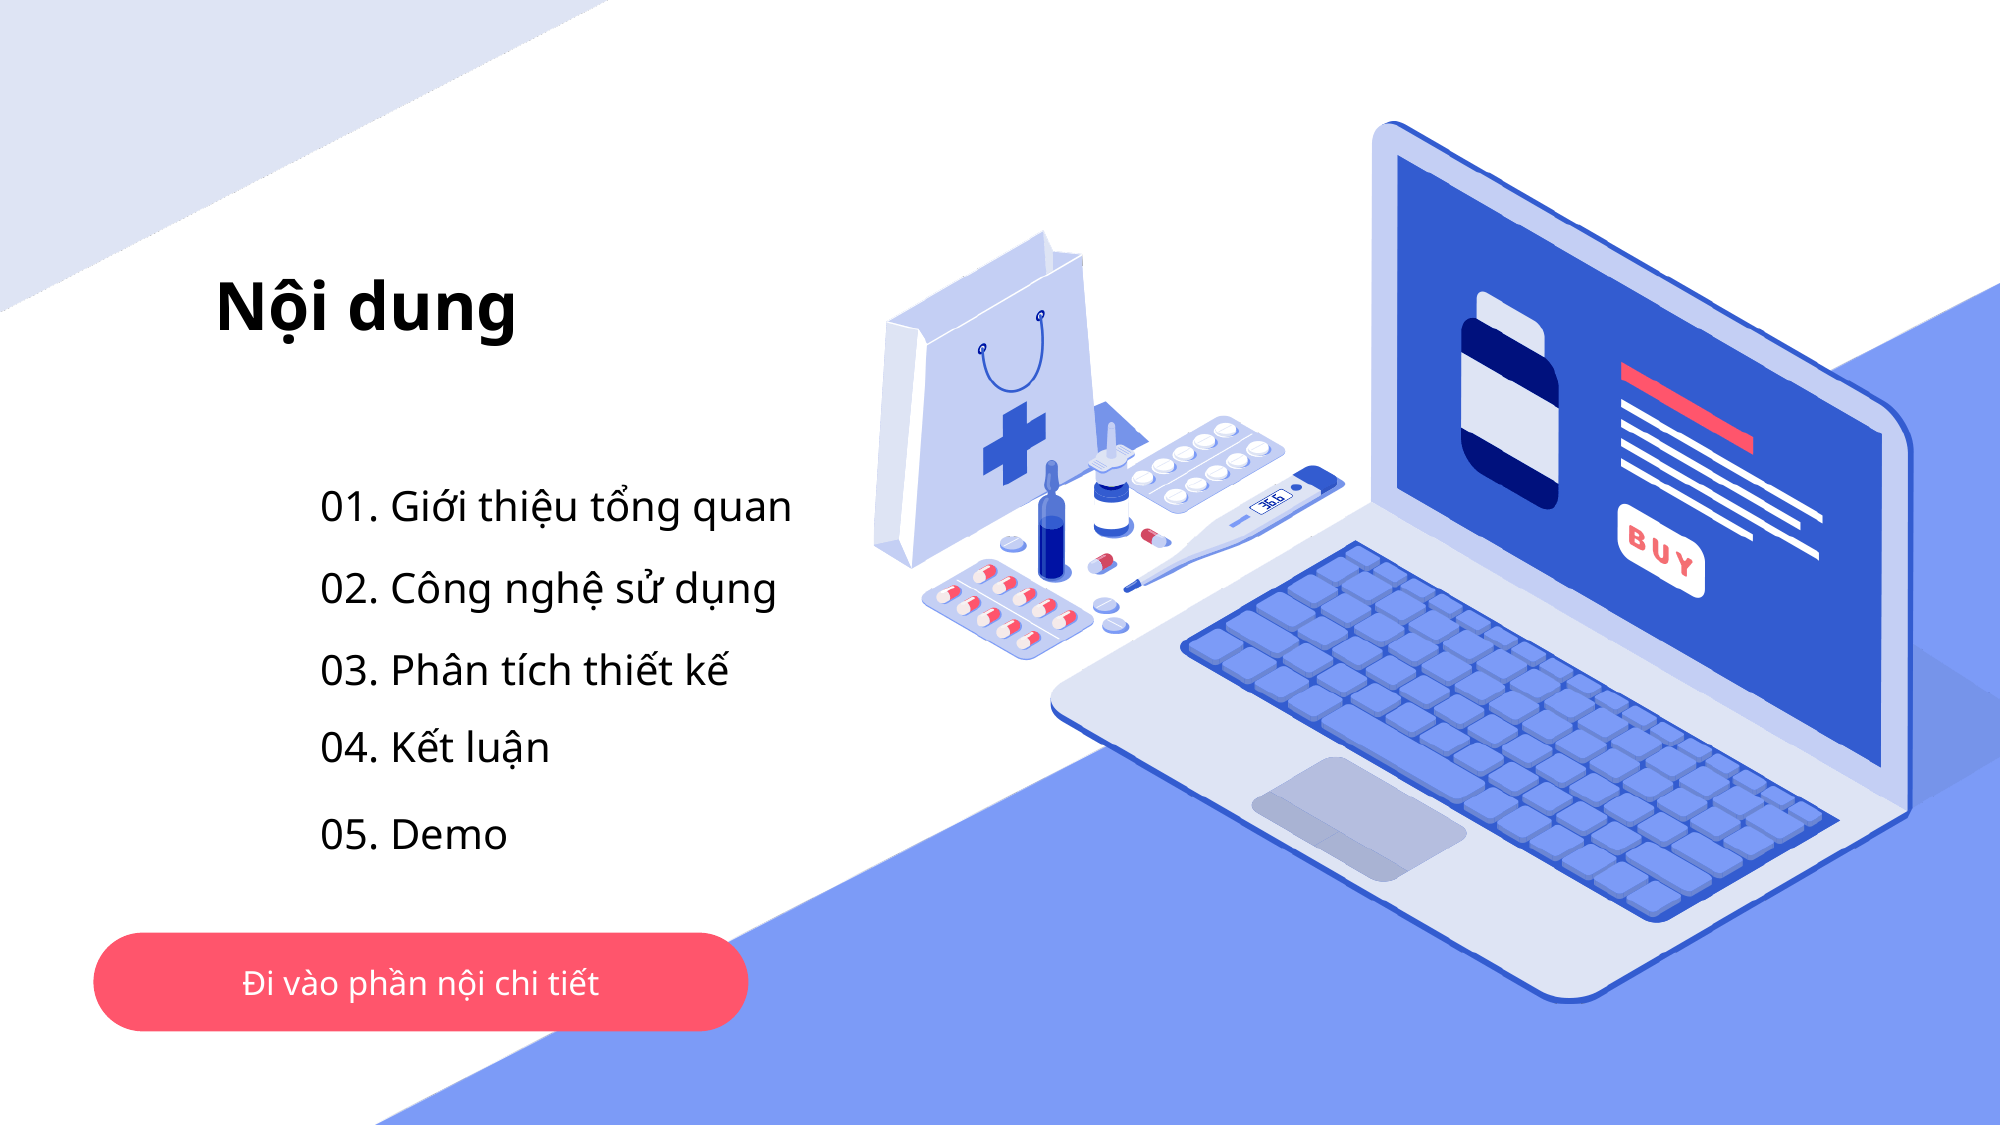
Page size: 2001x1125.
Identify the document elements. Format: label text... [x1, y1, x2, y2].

text_box 05. Demo [305, 800, 812, 866]
picture [0, 0, 2000, 1125]
text_box 02. Công nghệ sử dụng [305, 554, 812, 620]
text_box 04. Kết luận [305, 713, 812, 779]
text_box Nội dung [140, 256, 593, 352]
text_box 01. Giới thiệu tổng quan [305, 472, 886, 538]
text_box 03. Phân tích thiết kế [305, 636, 812, 702]
text_box Đi vào phần nội chi tiết [93, 932, 749, 1032]
